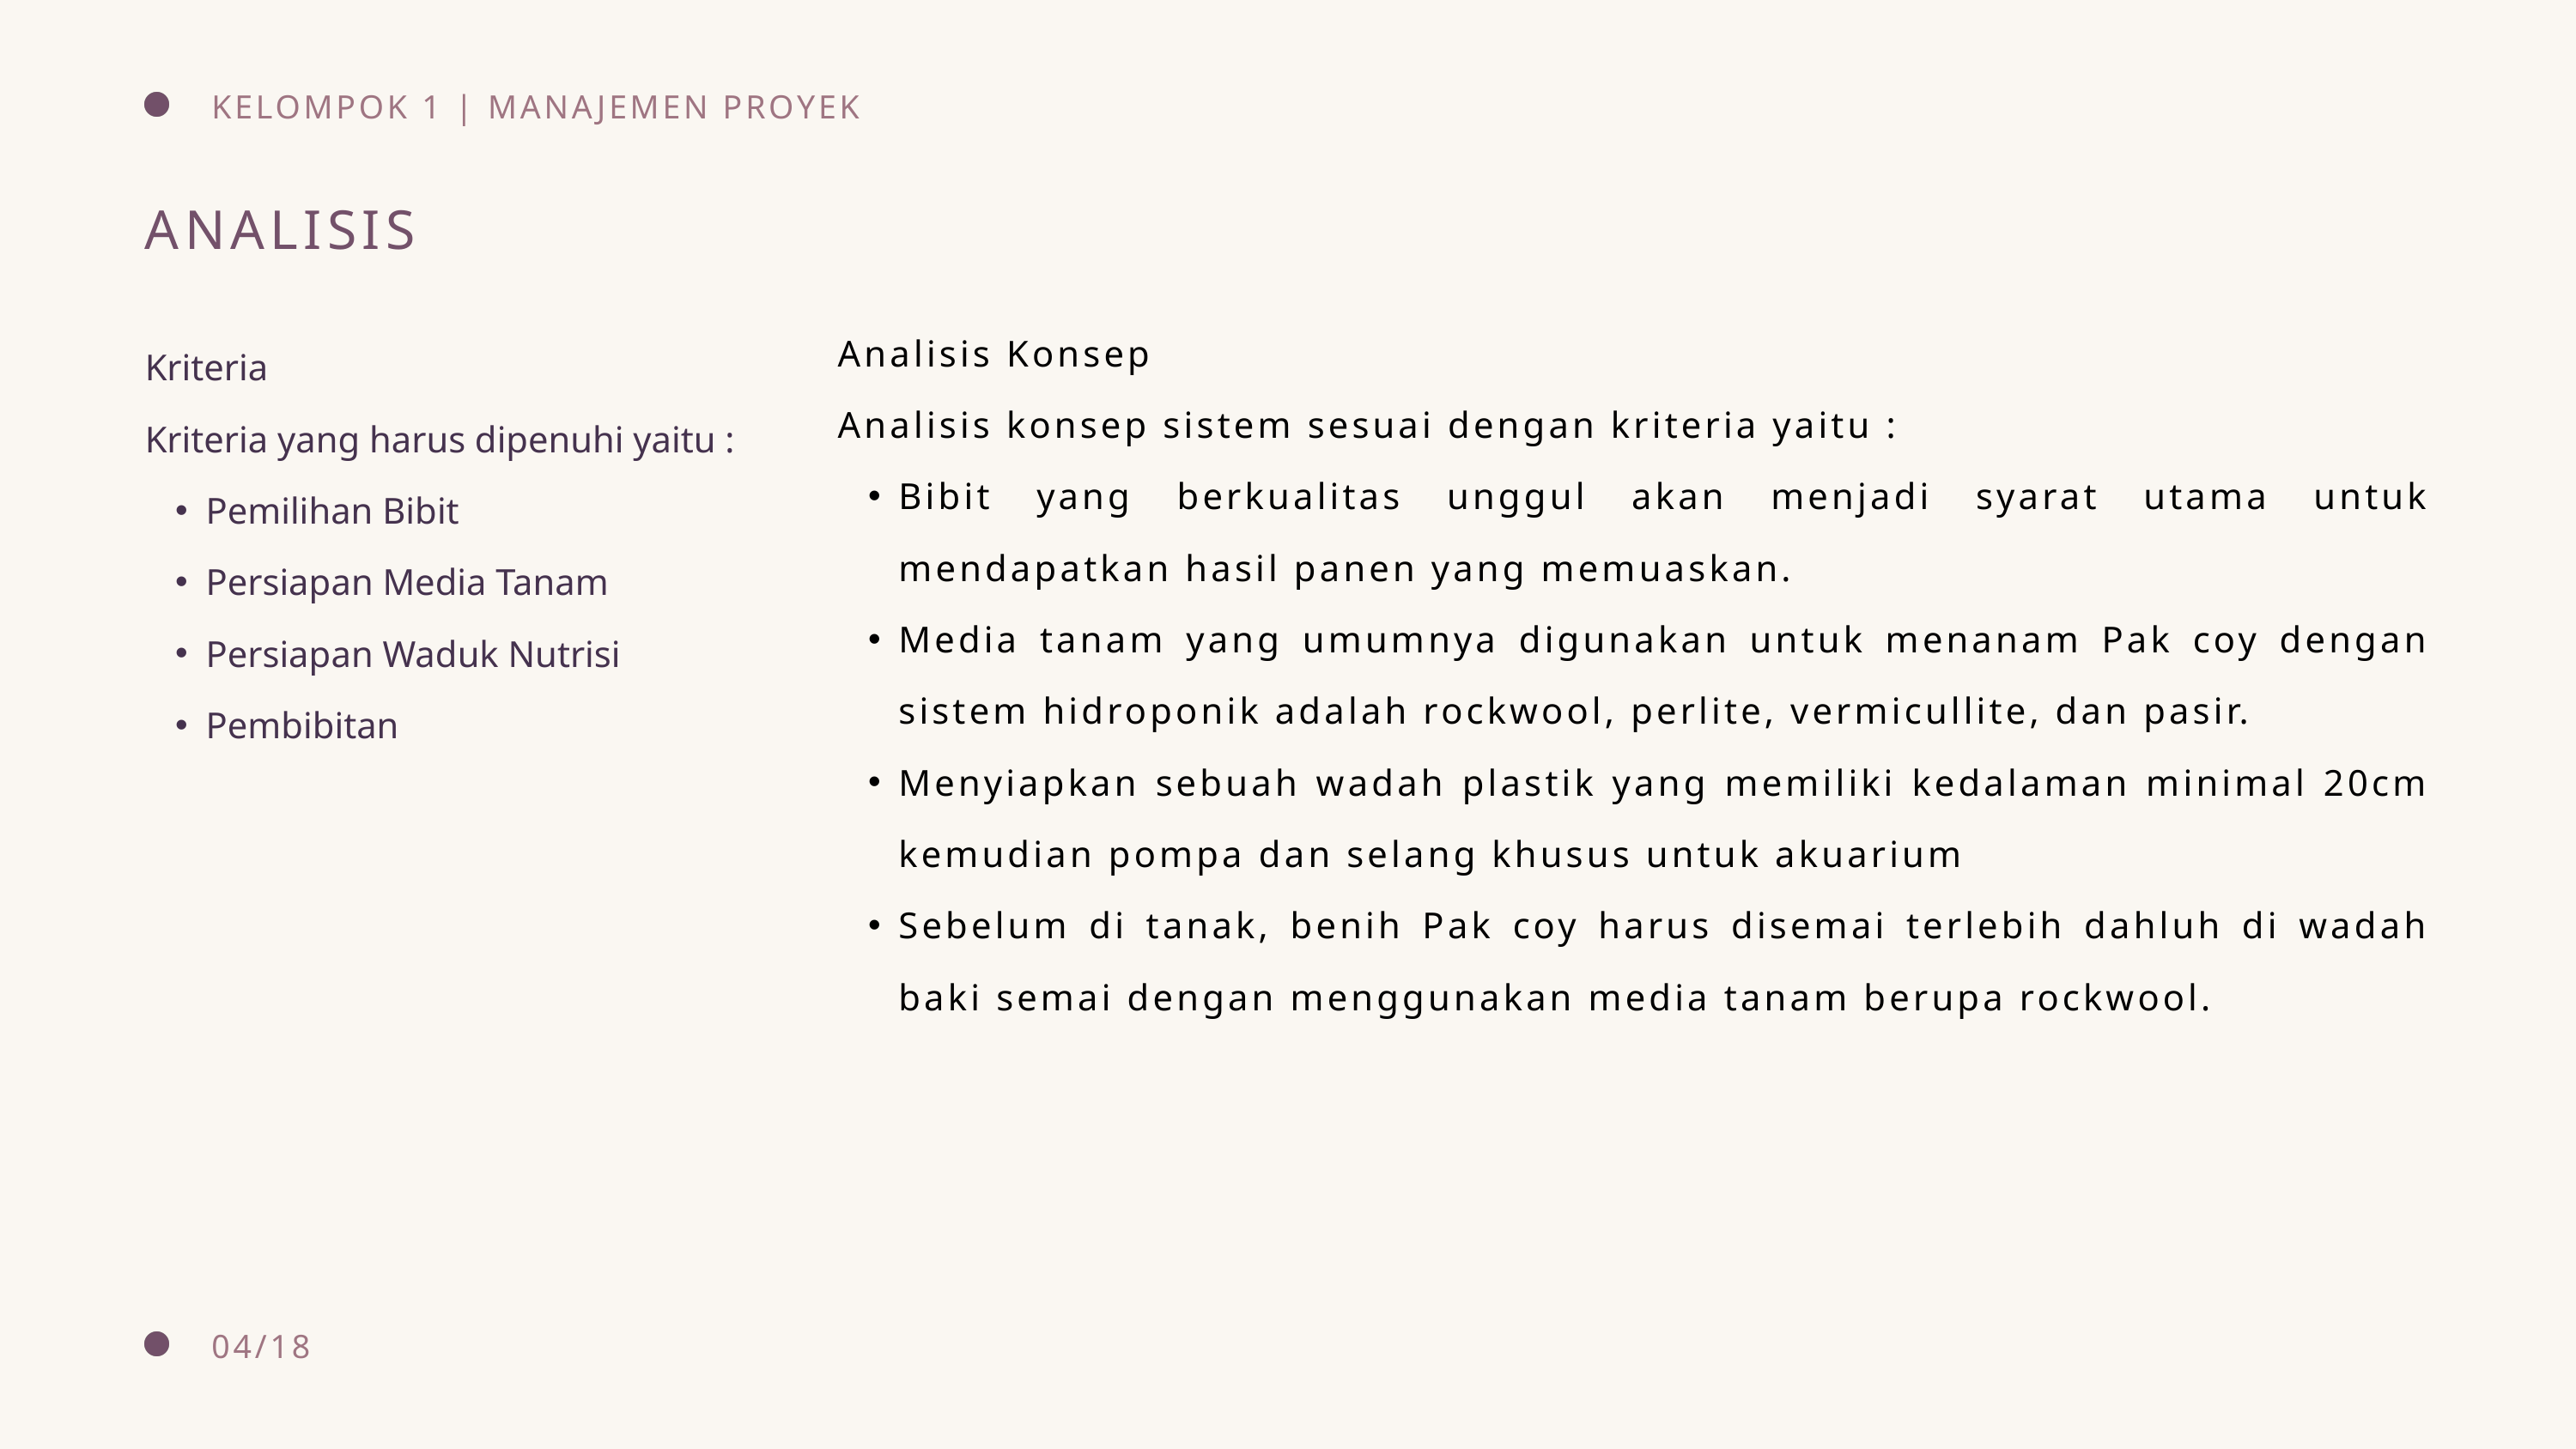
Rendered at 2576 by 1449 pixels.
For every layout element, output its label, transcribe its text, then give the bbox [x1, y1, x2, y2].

text_box KELOMPOK 1 | MANAJEMEN PROYEK [211, 80, 1211, 125]
text_box ANALISIS [144, 184, 1145, 260]
text_box Analisis Konsep Analisis konsep sistem sesuai dengan kriteria yaitu : Bibit yang berkualitas unggul akan menjadi syarat utama untuk mendapatkan hasil panen yang memuaskan. Media tanam yang umumnya digunakan untuk menanam Pak coy dengan sistem hidroponik adalah rockwool, perlite, vermicullite, dan pasir. Menyiapkan sebuah wadah plastik yang memiliki kedalaman minimal 20cm kemudian pompa dan selang khusus untuk akuarium Sebelum di tanak, benih Pak coy harus disemai terlebih dahluh di wadah baki semai dengan menggunakan media tanam berupa rockwool. [837, 302, 2432, 1018]
text_box Kriteria Kriteria yang harus dipenuhi yaitu : Pemilihan Bibit Persiapan Media Tanam Persiapan Waduk Nutrisi Pembibitan [144, 316, 837, 818]
picture [144, 92, 170, 117]
picture [144, 1331, 170, 1356]
text_box 04/18 [211, 1319, 1211, 1365]
